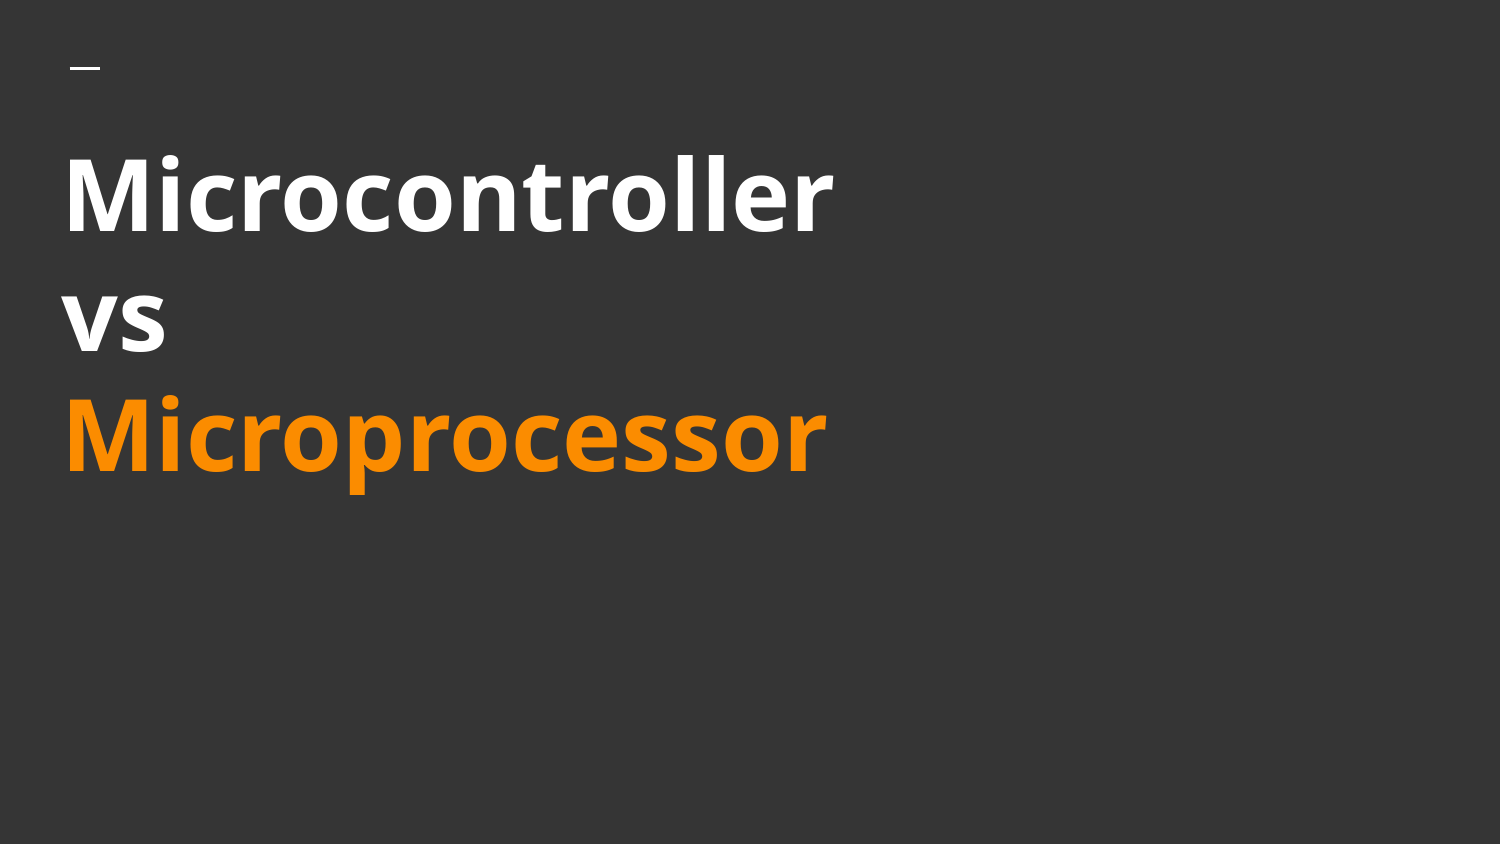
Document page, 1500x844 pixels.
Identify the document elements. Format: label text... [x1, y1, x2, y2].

title Microcontroller vs Microprocessor [46, 116, 1463, 746]
